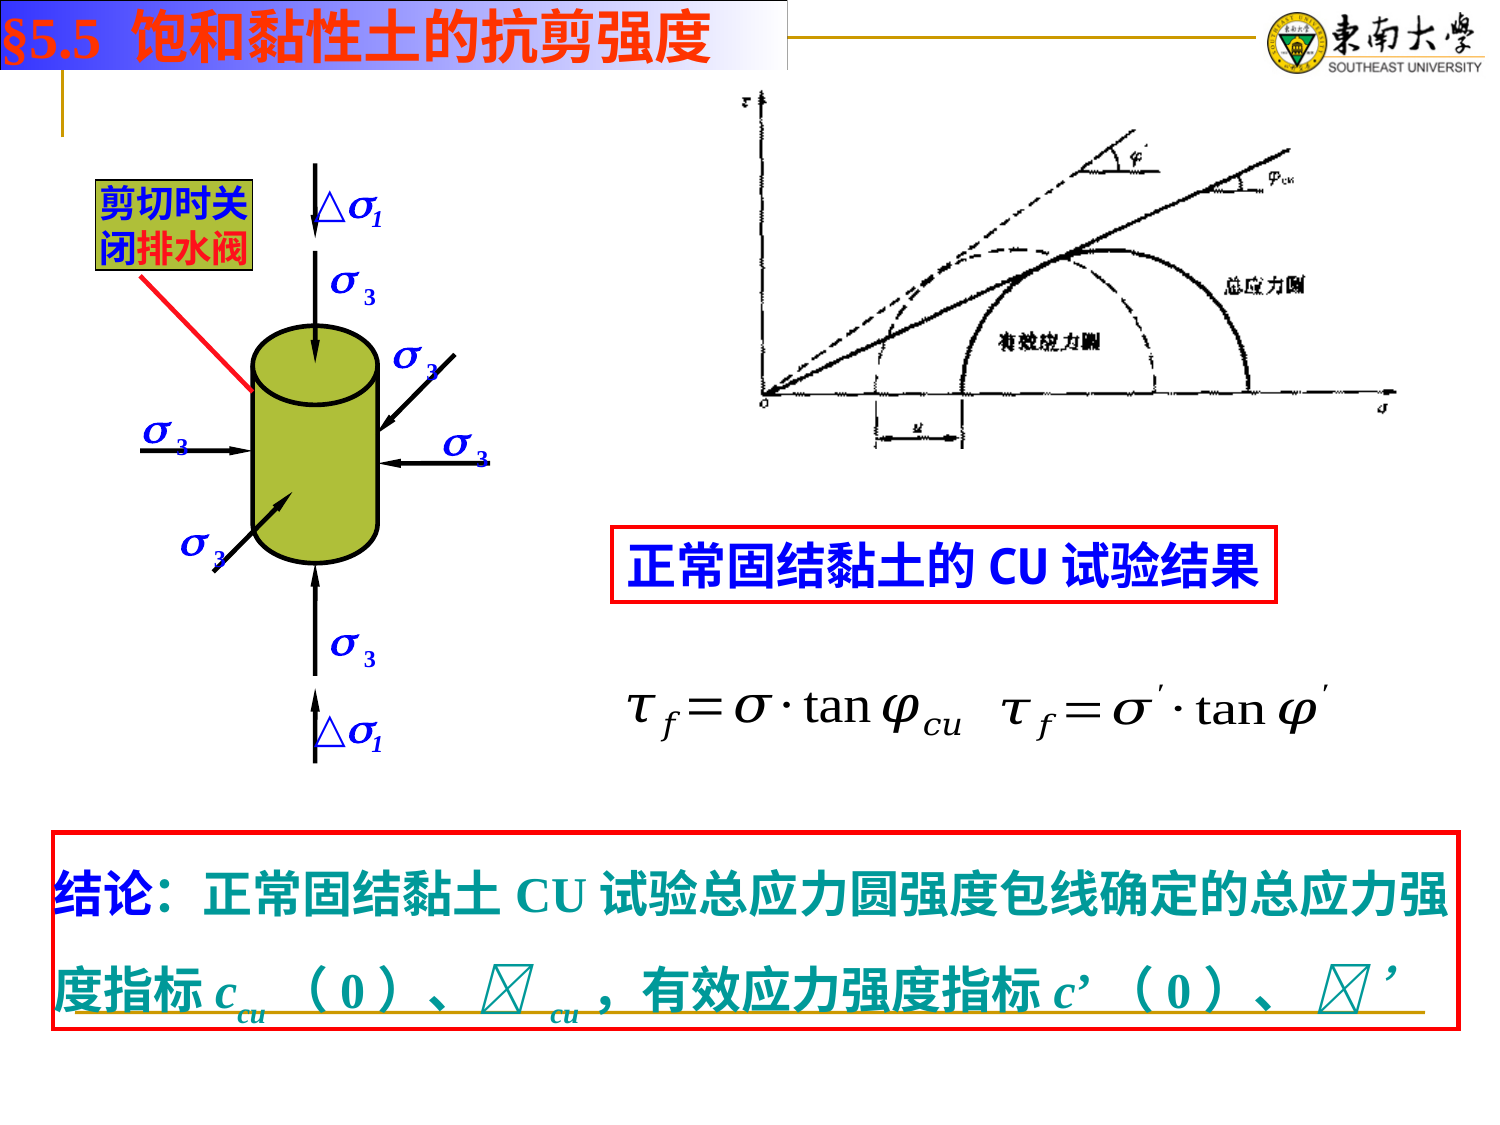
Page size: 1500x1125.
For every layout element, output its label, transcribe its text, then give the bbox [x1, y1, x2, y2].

text_box 剪切时关闭排水阀 [95, 180, 253, 271]
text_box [308, 162, 390, 764]
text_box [139, 250, 303, 677]
text_box 结论：正常固结黏土CU试验总应力圆强度包线确定的总应力强度指标ccu（0）、 cu，有效应力强度指标c’（0）、  ’ [53, 832, 1459, 1029]
text_box §5.5 饱和黏性土的抗剪强度 [0, 0, 788, 70]
picture [1256, 10, 1499, 79]
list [737, 86, 1401, 449]
text_box 正常固结黏土的CU试验结果 [612, 527, 1276, 602]
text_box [394, 250, 491, 677]
